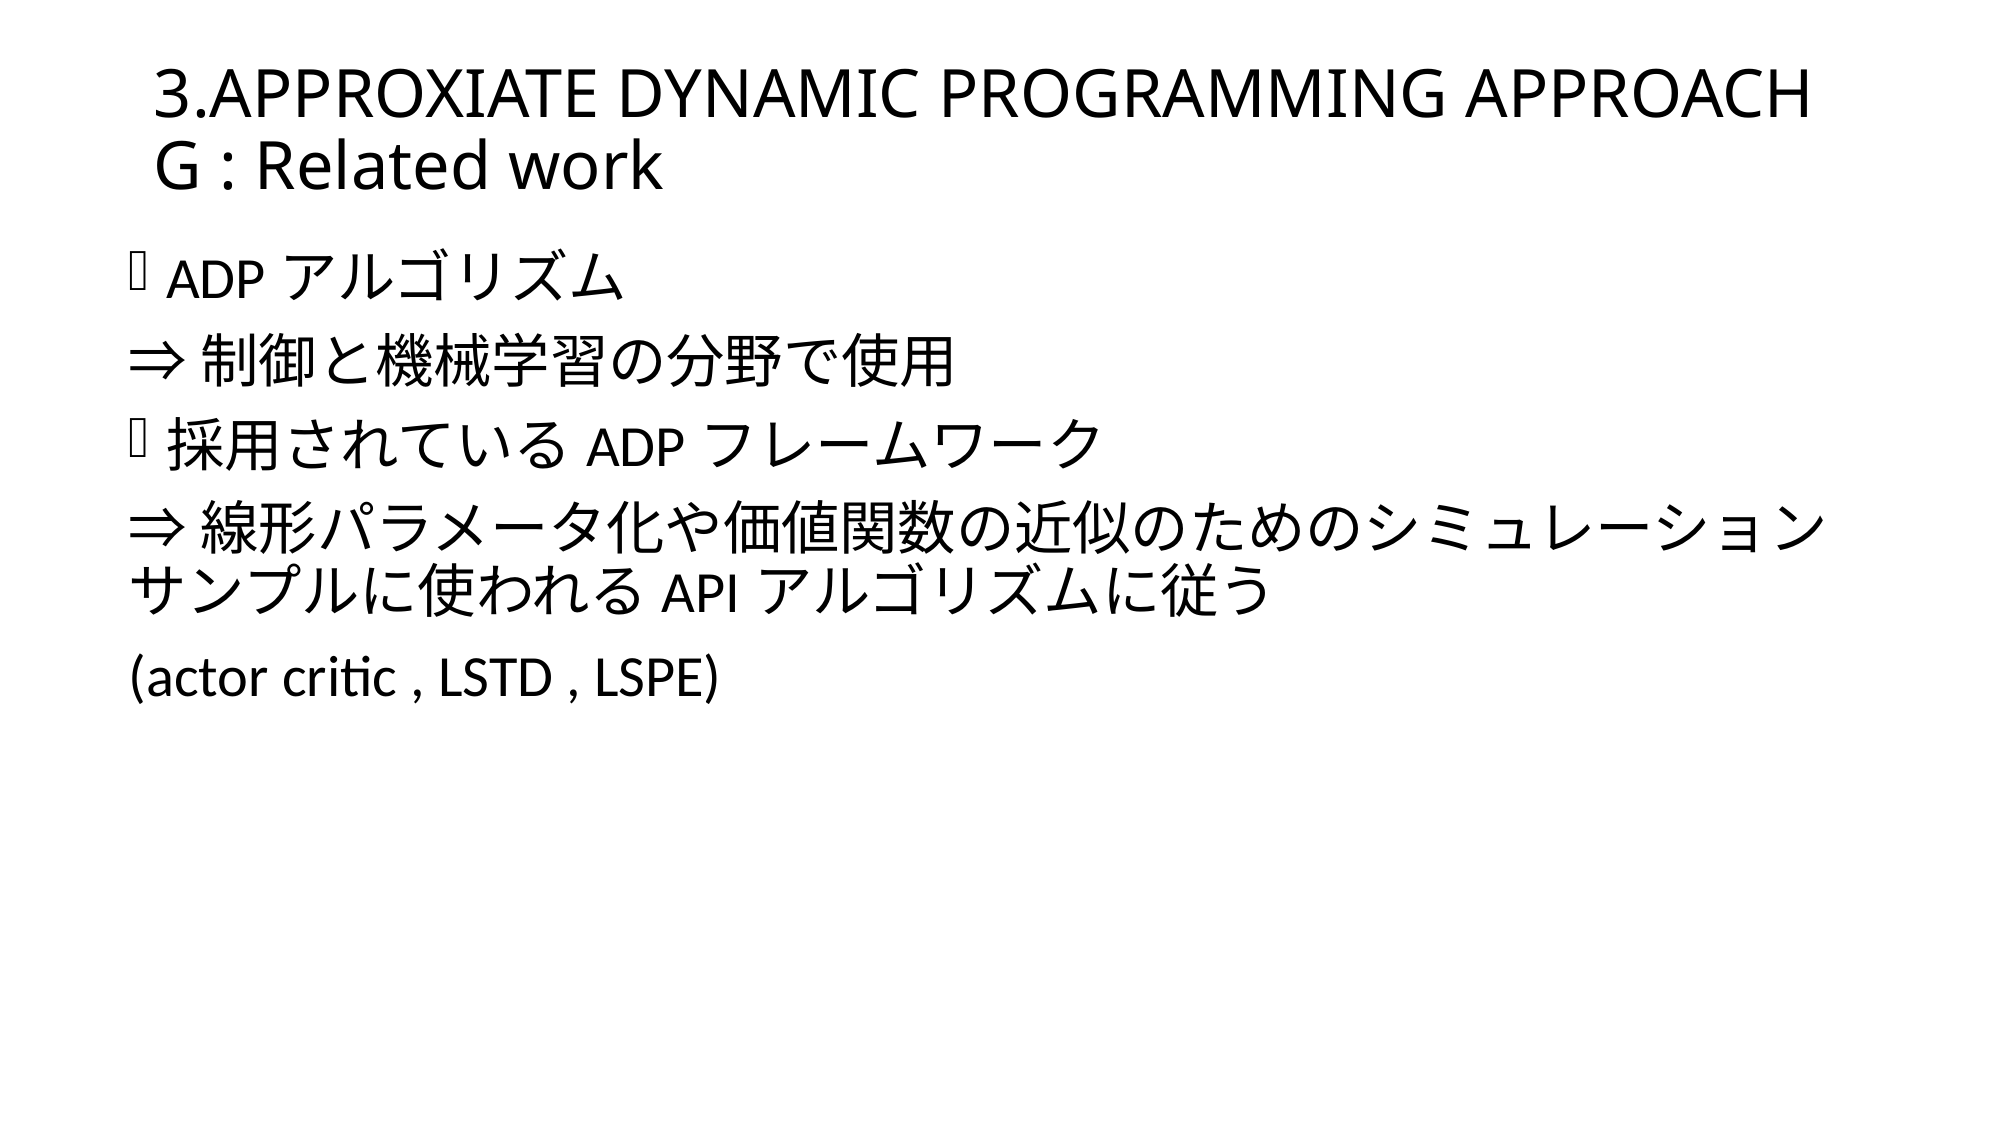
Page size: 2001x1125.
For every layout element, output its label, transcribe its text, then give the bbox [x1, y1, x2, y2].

text_box ADPアルゴリズム ⇒制御と機械学習の分野で使用 採用されているADPフレームワーク ⇒線形パラメータ化や価値関数の近似のためのシミュレーションサンプルに使われるAPIアルゴリズムに従う (actor critic , LSTD , LSPE) [113, 240, 1852, 1089]
title 3.APPROXIATE DYNAMIC PROGRAMMING APPROACH G : Related work [138, 23, 1960, 241]
